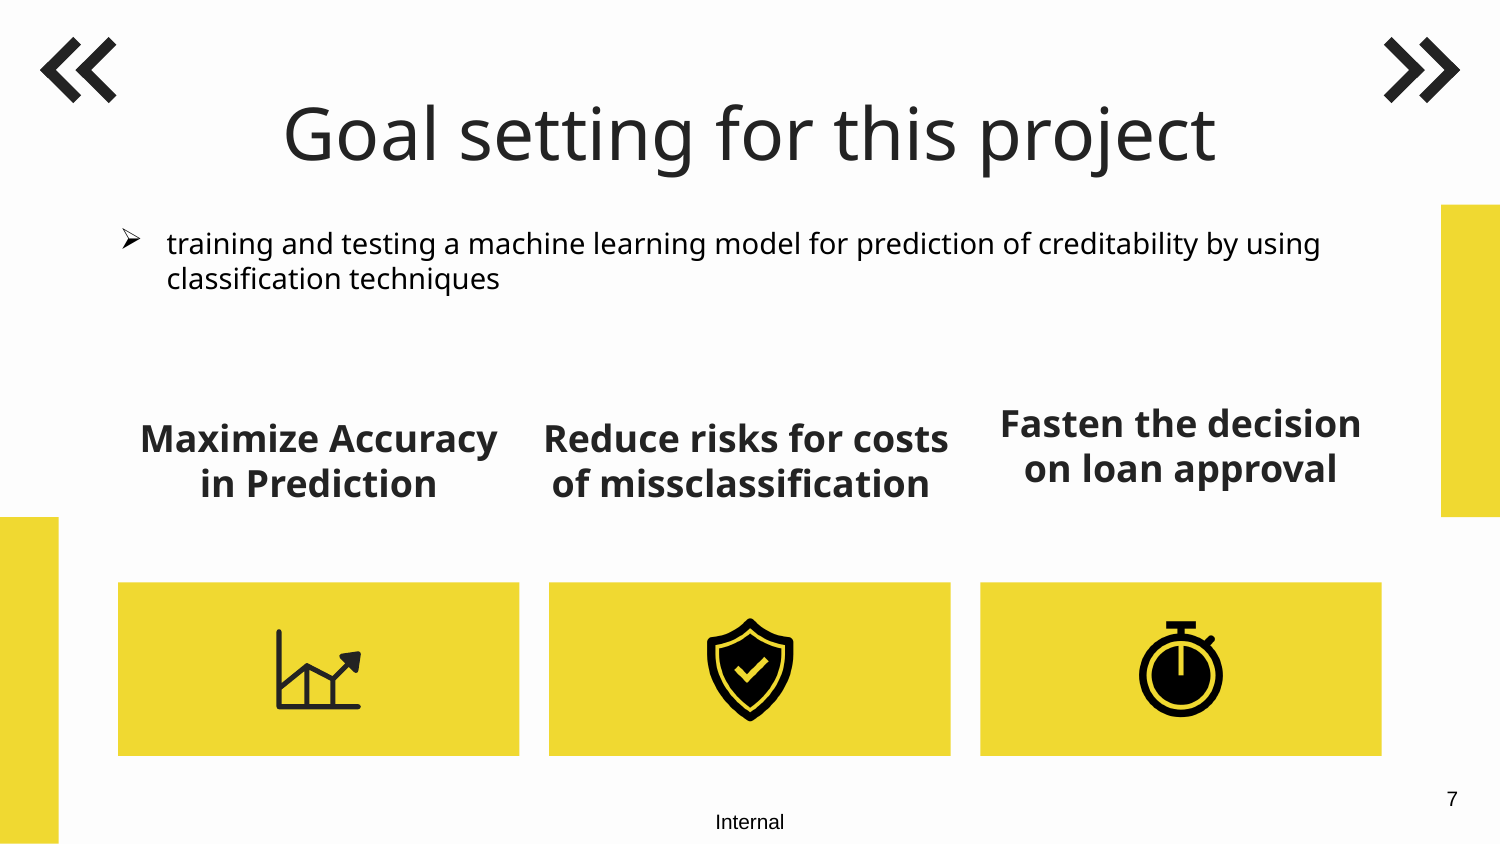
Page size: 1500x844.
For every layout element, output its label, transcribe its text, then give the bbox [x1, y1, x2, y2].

subtitle Maximize Accuracy in Prediction [118, 391, 519, 520]
text_box [276, 629, 361, 710]
text_box training and testing a machine learning model for prediction of creditability by using classification techniques [105, 218, 1379, 303]
title Goal setting for this project [118, 72, 1382, 167]
text_box [980, 582, 1382, 756]
text_box [118, 582, 520, 756]
text_box [549, 582, 951, 756]
text_box 7 [1431, 777, 1474, 818]
picture [1122, 610, 1240, 728]
picture [689, 608, 811, 730]
subtitle Reduce risks for costs of missclassification [519, 391, 974, 520]
subtitle Fasten the decision on loan approval [965, 376, 1398, 505]
